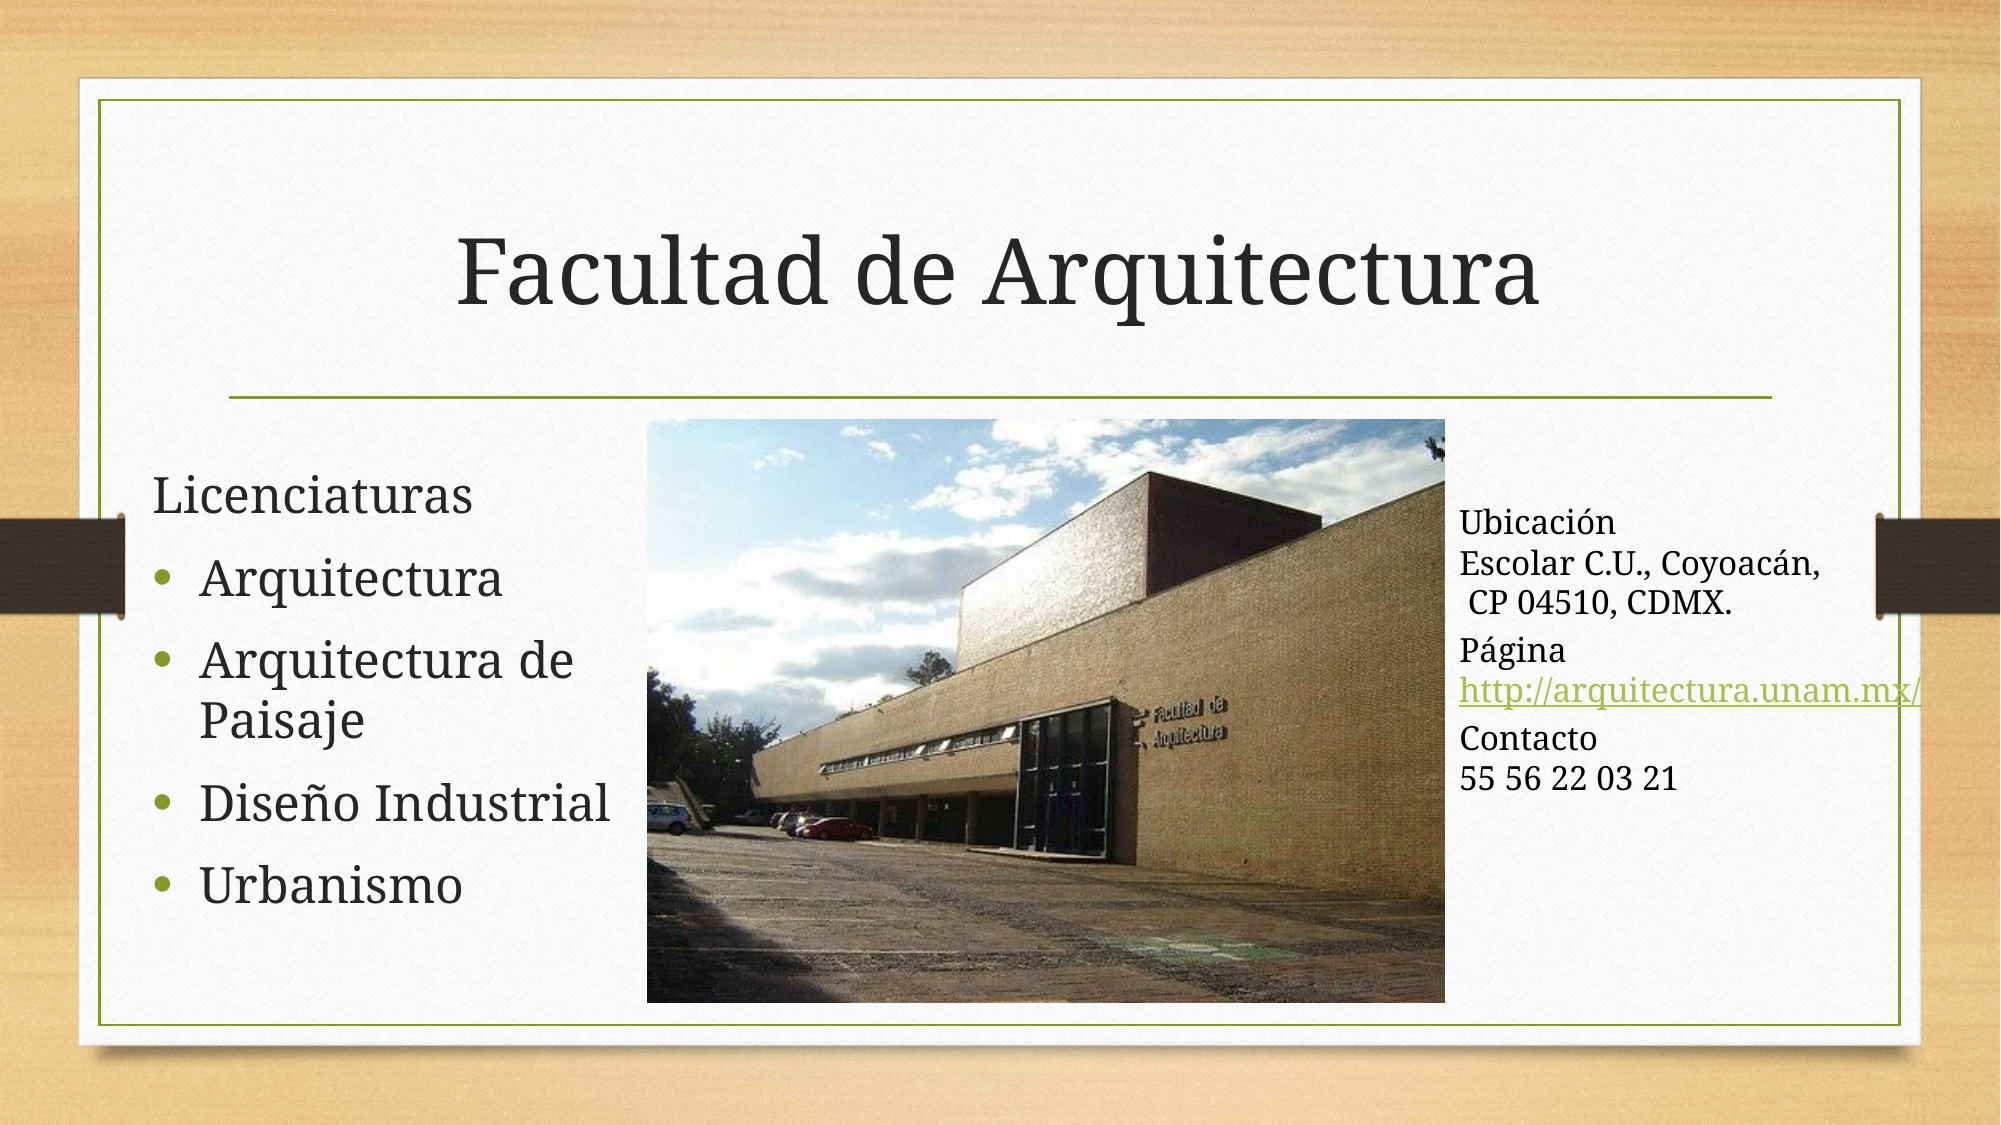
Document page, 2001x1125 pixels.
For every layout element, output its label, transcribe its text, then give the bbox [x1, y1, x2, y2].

title Facultad de Arquitectura [212, 161, 1788, 375]
text_box Página http://arquitectura.unam.mx/ [1445, 621, 2000, 762]
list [647, 419, 1445, 1003]
list Licenciaturas Arquitectura Arquitectura de Paisaje Diseño Industrial Urbanismo [137, 456, 647, 964]
text_box Contacto 55 56 22 03 21 [1445, 710, 1863, 805]
picture [0, 0, 2001, 1125]
text_box Ubicación Escolar C.U., Coyoacán, CP 04510, CDMX. [1445, 494, 1863, 621]
